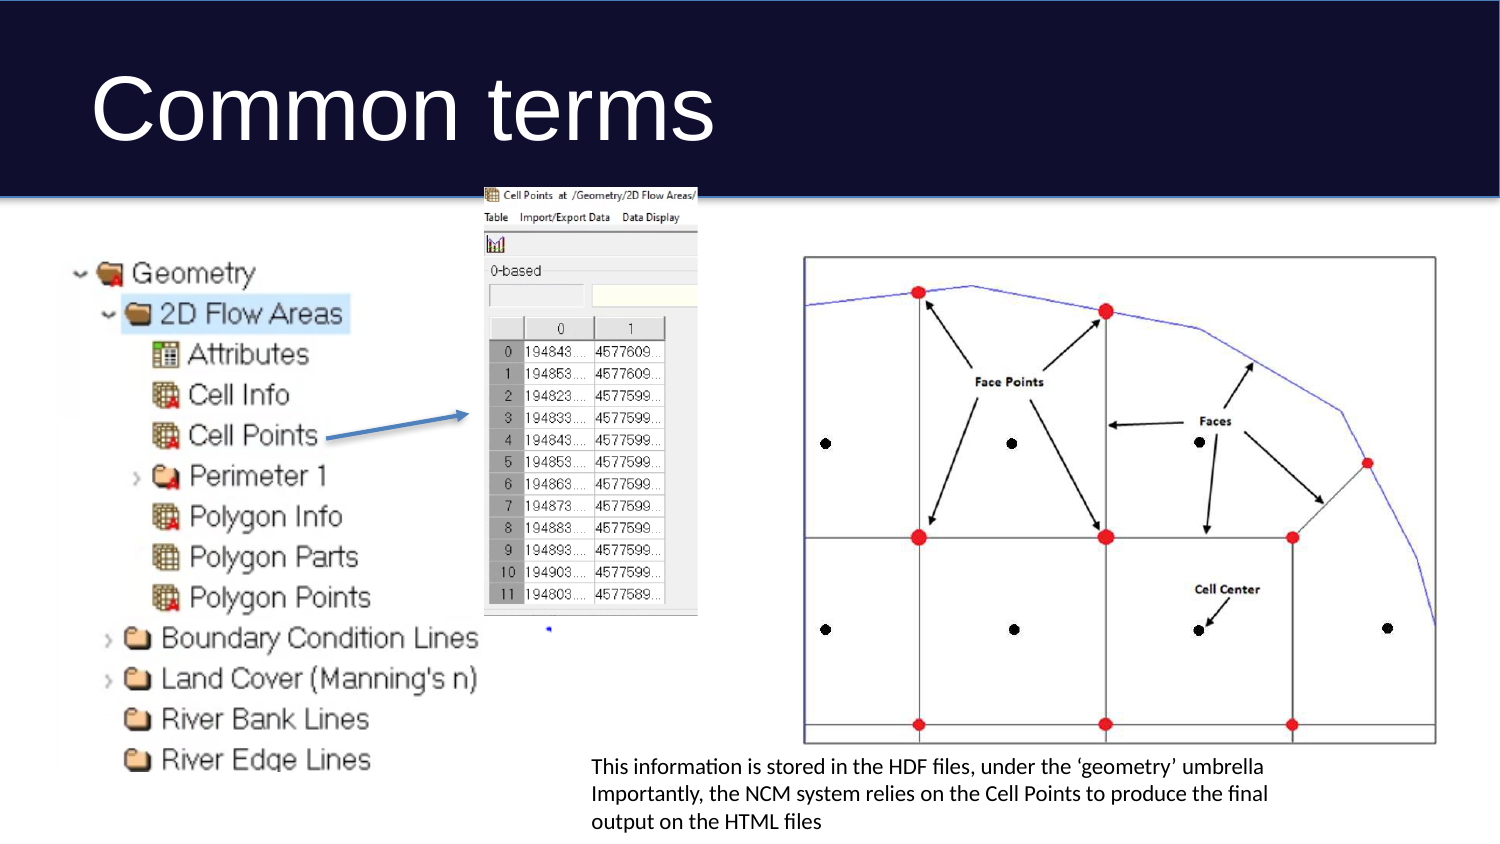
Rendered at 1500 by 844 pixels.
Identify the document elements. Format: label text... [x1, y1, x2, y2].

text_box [325, 413, 470, 439]
picture [801, 255, 1438, 745]
picture [57, 187, 698, 773]
title Common terms [75, 33, 1425, 175]
text_box This information is stored in the HDF files, under the ‘geometry’ umbrella Importantly, the NCM system relies on the Cell Points to produce the final output on the HTML files [576, 744, 1337, 842]
